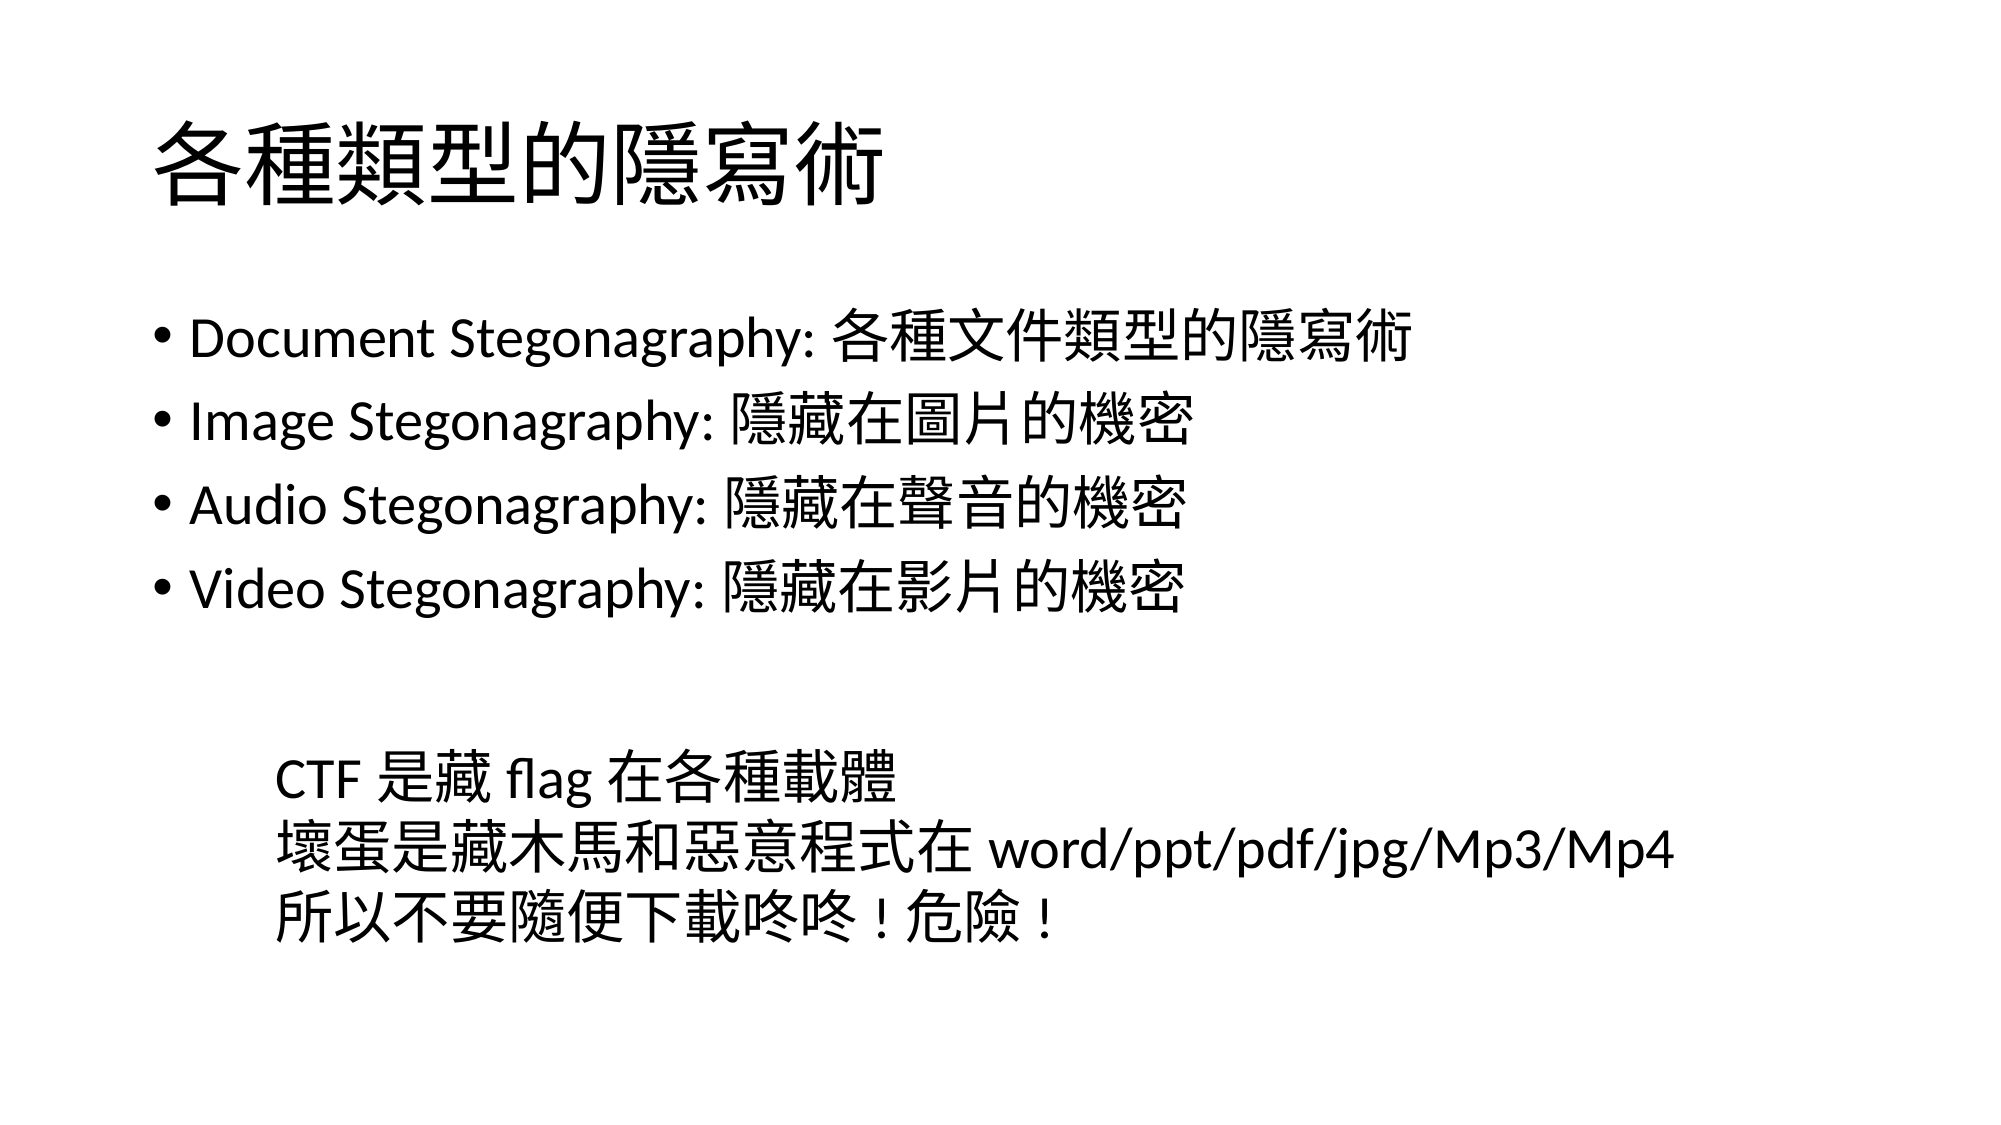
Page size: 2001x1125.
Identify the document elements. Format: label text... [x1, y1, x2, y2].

title 各種類型的隱寫術 [137, 59, 1863, 278]
list Document Stegonagraphy:各種文件類型的隱寫術 Image Stegonagraphy:隱藏在圖片的機密 Audio Stegonagraphy:隱藏在聲音的機密 Video Stegonagraphy:隱藏在影片的機密 [137, 299, 1773, 650]
text_box CTF是藏flag在各種載體 壞蛋是藏木馬和惡意程式在word/ppt/pdf/jpg/Mp3/Mp4 所以不要隨便下載咚咚!危險! [260, 732, 1754, 958]
